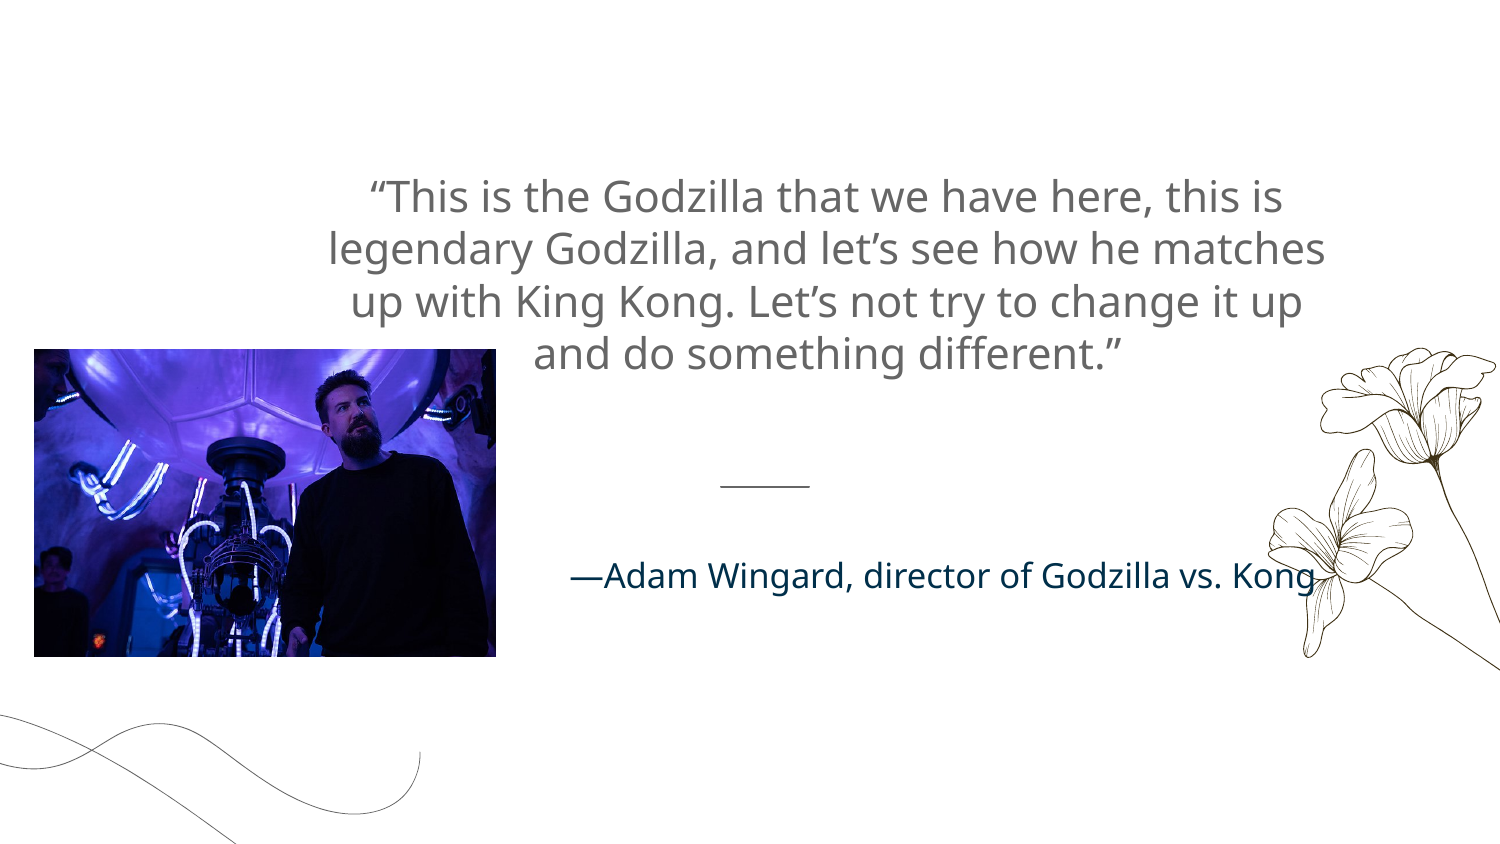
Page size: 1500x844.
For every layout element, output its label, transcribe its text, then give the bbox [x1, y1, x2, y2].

subtitle “This is the Godzilla that we have here, this is legendary Godzilla, and let’s see how he matches up with King Kong. Let’s not try to change it up and do something different.” [309, 153, 1346, 394]
picture [33, 348, 497, 657]
title —Adam Wingard, director of Godzilla vs. Kong [501, 519, 1390, 631]
